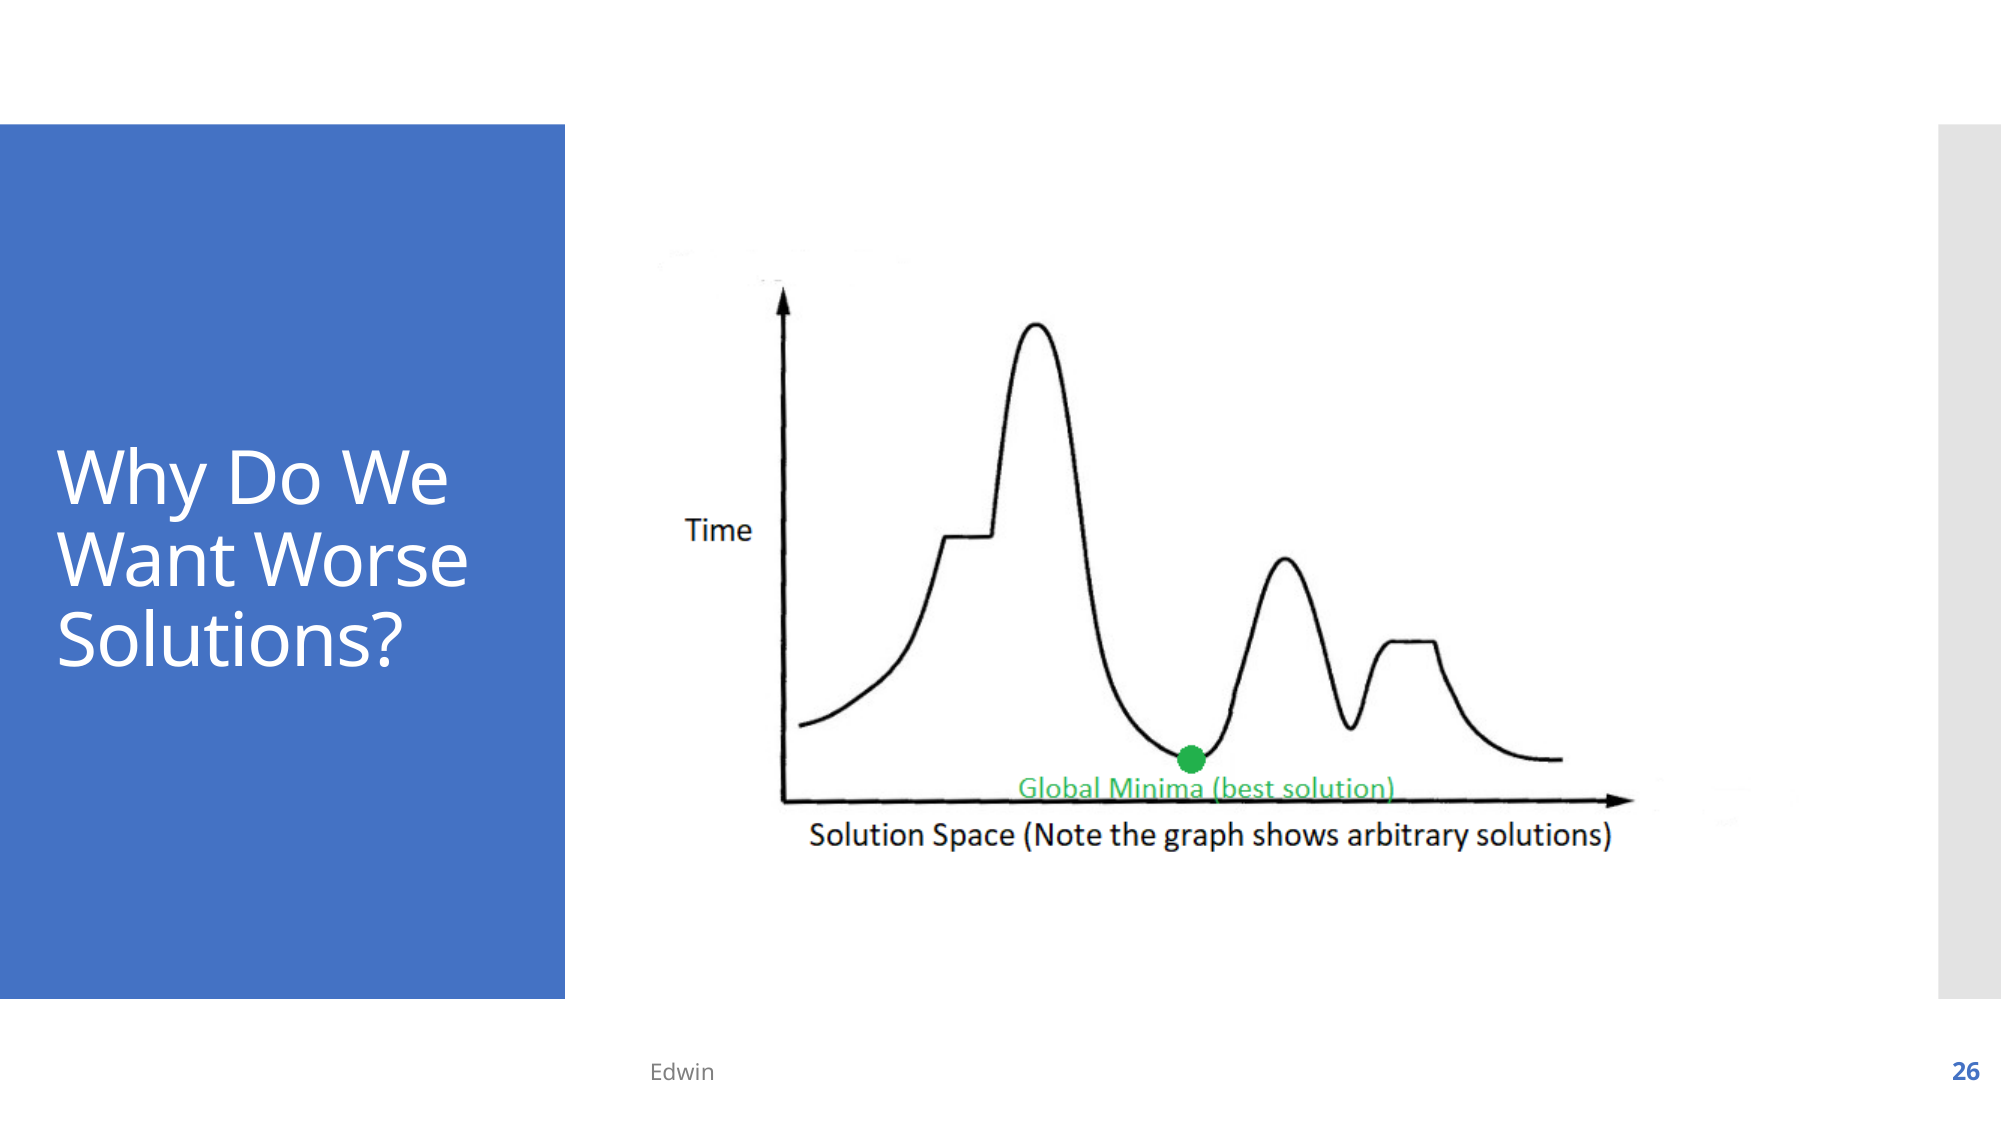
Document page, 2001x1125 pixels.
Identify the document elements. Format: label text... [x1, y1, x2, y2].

title Why Do We Want Worse Solutions? [41, 184, 525, 940]
footer Edwin [634, 1042, 1605, 1103]
slide_number 26 [1744, 1042, 1996, 1103]
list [634, 238, 1835, 886]
